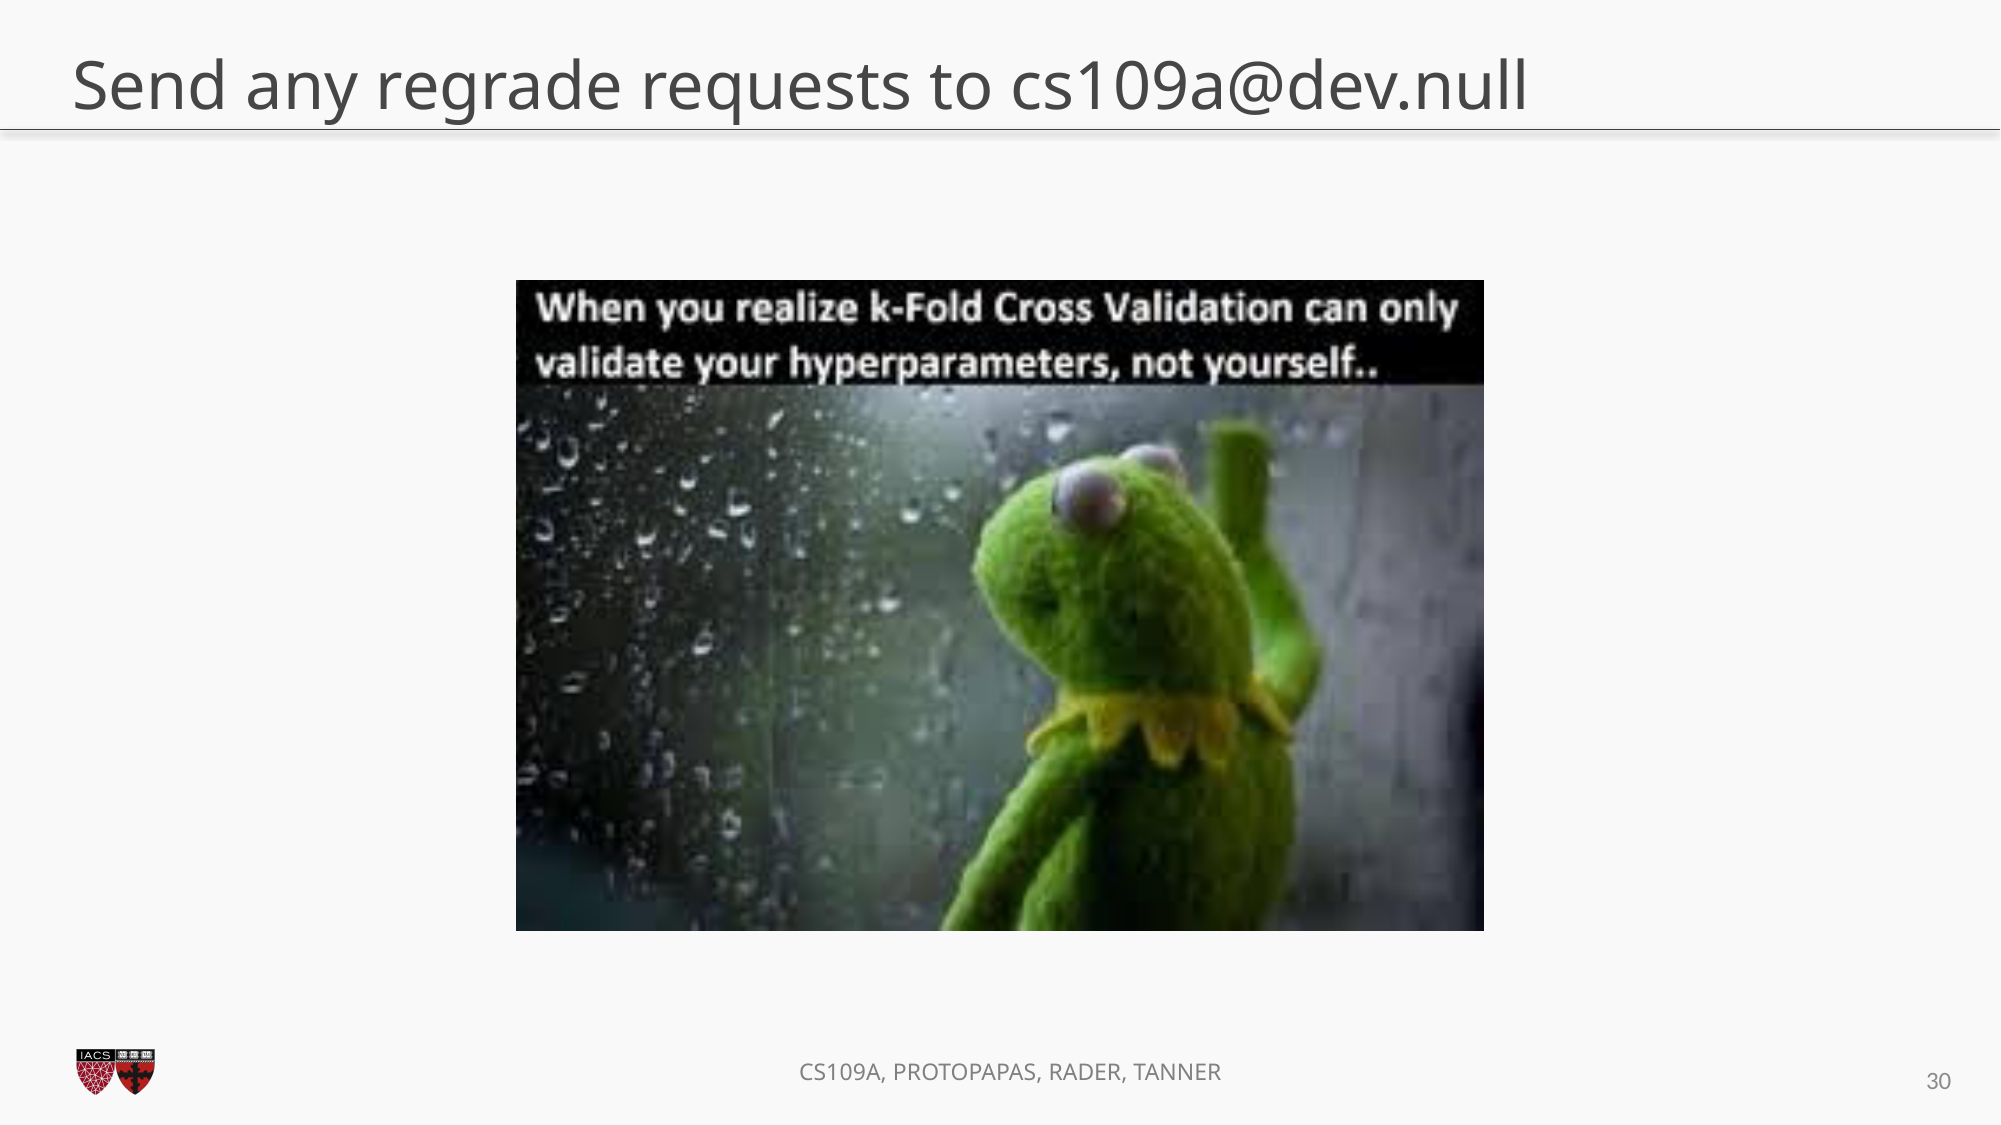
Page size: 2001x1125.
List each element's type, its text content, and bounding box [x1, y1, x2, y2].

title Send any regrade requests to cs109a@dev.null [57, 35, 1943, 162]
picture [75, 1049, 155, 1095]
slide_number 30 [1500, 1050, 1967, 1110]
picture [515, 280, 1485, 931]
